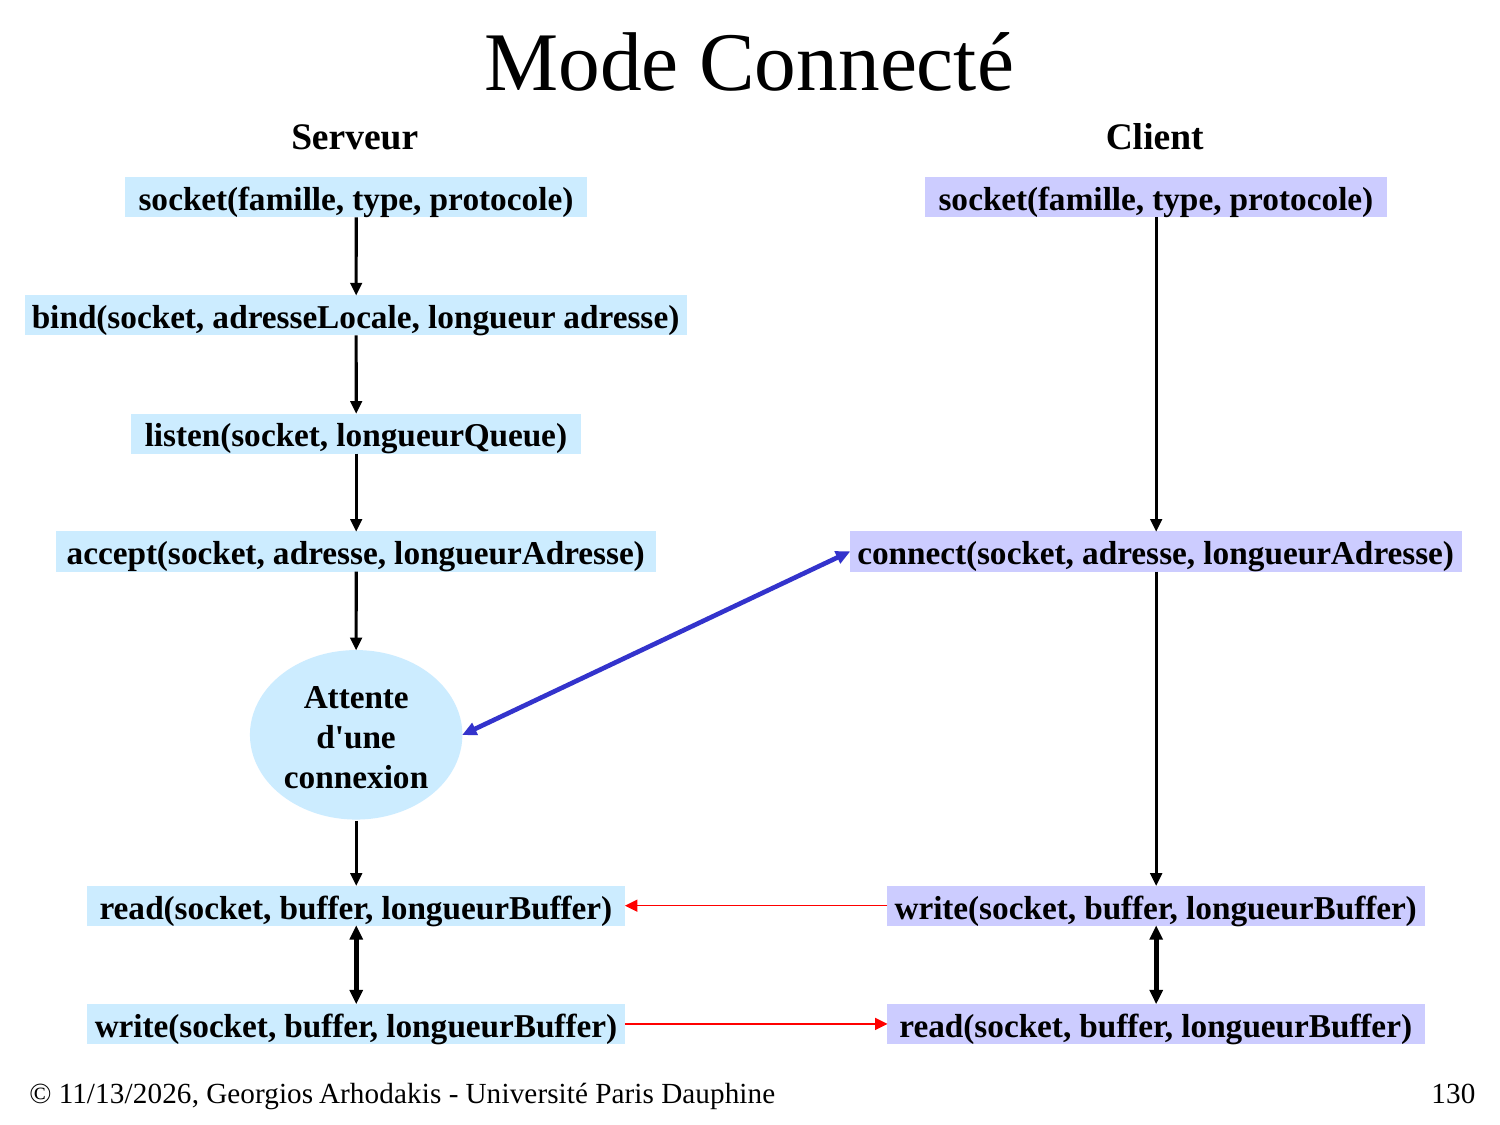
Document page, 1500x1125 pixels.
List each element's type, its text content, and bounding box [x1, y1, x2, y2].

text_box write(socket, buffer, longueurBuffer) [887, 885, 1425, 926]
text_box socket(famille, type, protocole) [124, 177, 588, 218]
text_box read(socket, buffer, longueurBuffer) [887, 1003, 1425, 1044]
text_box read(socket, buffer, longueurBuffer) [87, 885, 625, 926]
slide_number 130 [1328, 1074, 1476, 1110]
text_box socket(famille, type, protocole) [924, 177, 1388, 218]
text_box bind(socket, adresseLocale, longueur adresse) [24, 295, 688, 336]
title Mode Connecté [111, 0, 1387, 159]
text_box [462, 551, 851, 736]
footer Georgios Arhodakis - Université Paris Dauphine [206, 1074, 1093, 1110]
text_box connect(socket, adresse, longueurAdresse) [849, 531, 1463, 572]
text_box Serveur [272, 112, 438, 158]
text_box write(socket, buffer, longueurBuffer) [87, 1003, 625, 1044]
text_box listen(socket, longueurQueue) [131, 413, 582, 454]
text_box Client [1072, 112, 1238, 158]
text_box accept(socket, adresse, longueurAdresse) [56, 531, 657, 572]
text_box Attente d'une connexion [249, 650, 462, 820]
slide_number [29, 1074, 206, 1110]
